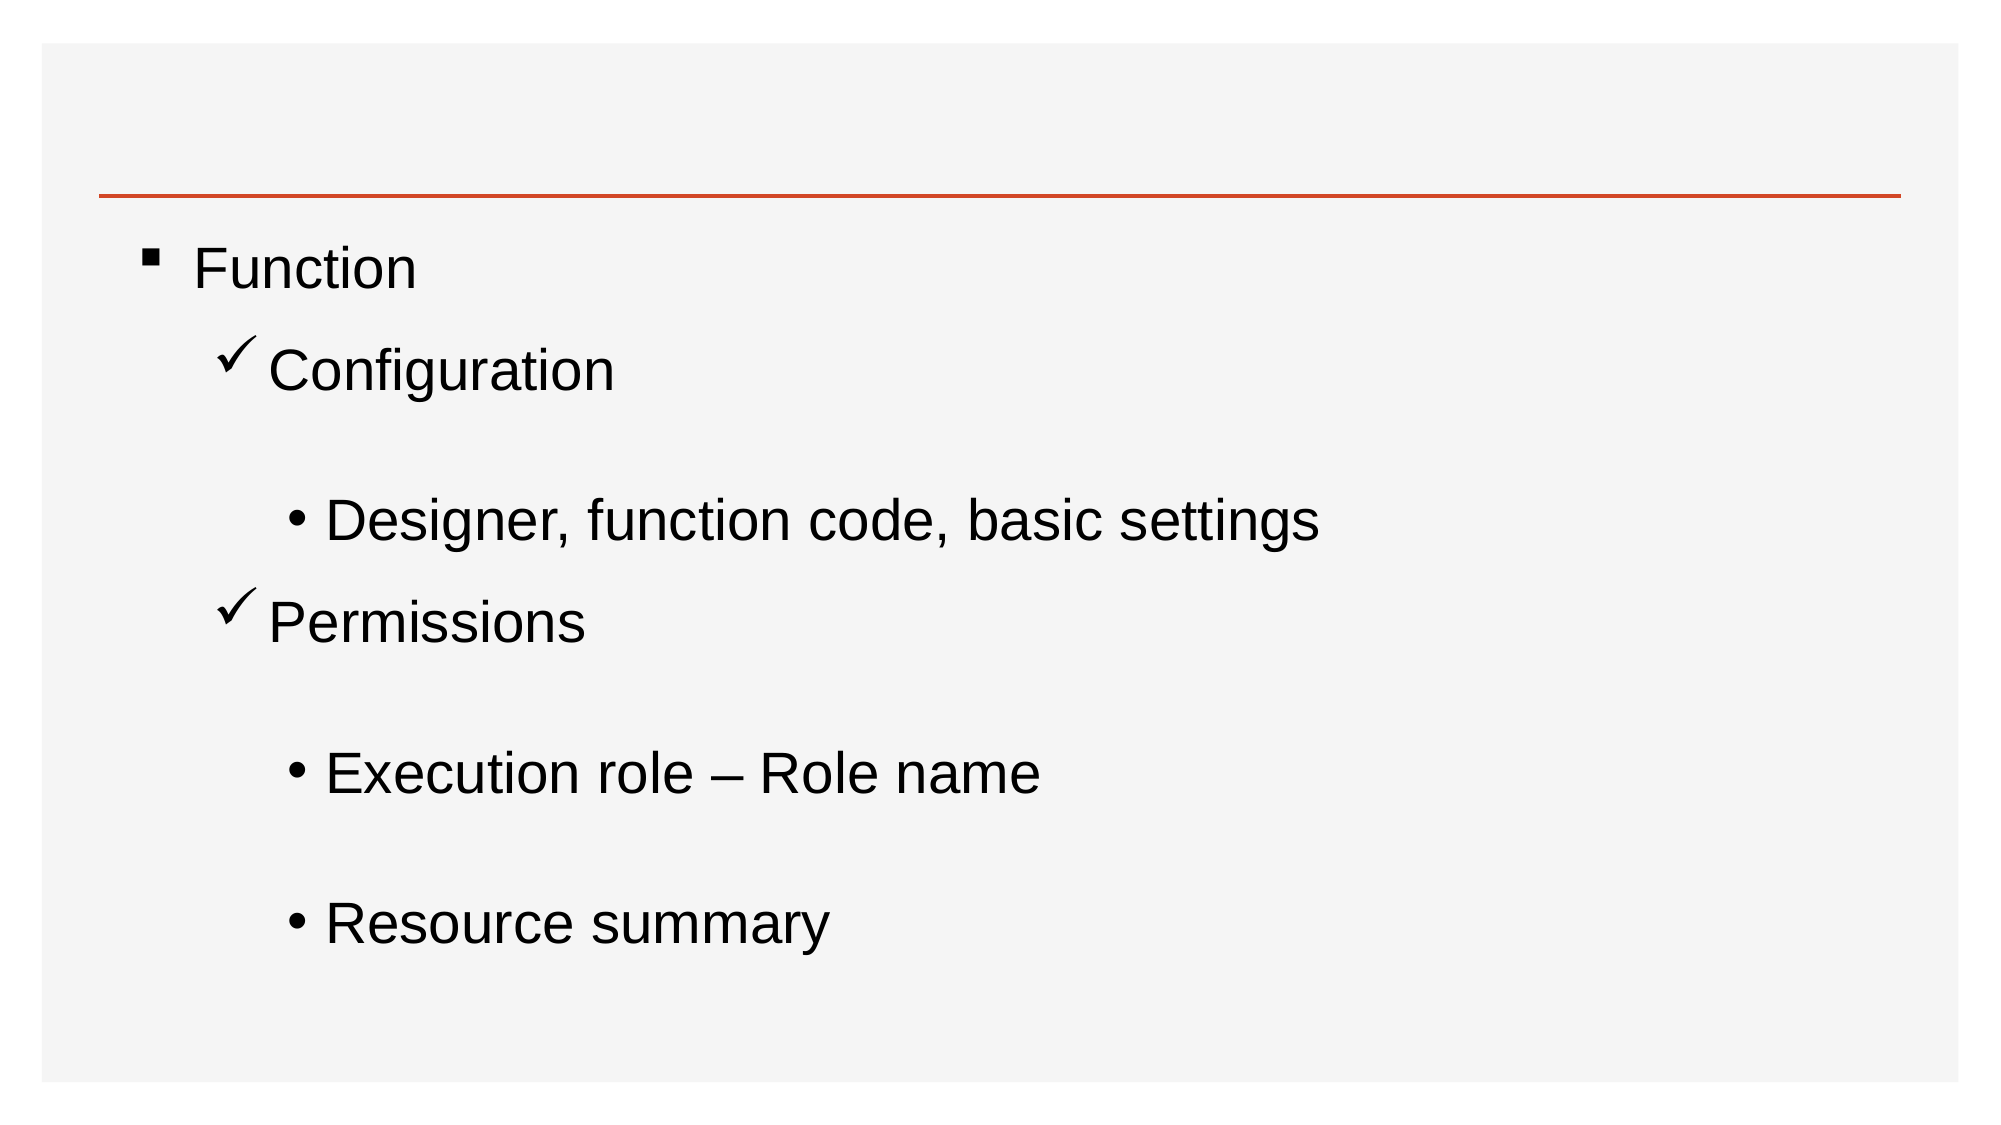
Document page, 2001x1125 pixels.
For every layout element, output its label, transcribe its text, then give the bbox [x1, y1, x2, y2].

list Function Configuration Designer, function code, basic settings Permissions Execution role – Role name Resource summary [122, 236, 1681, 1052]
